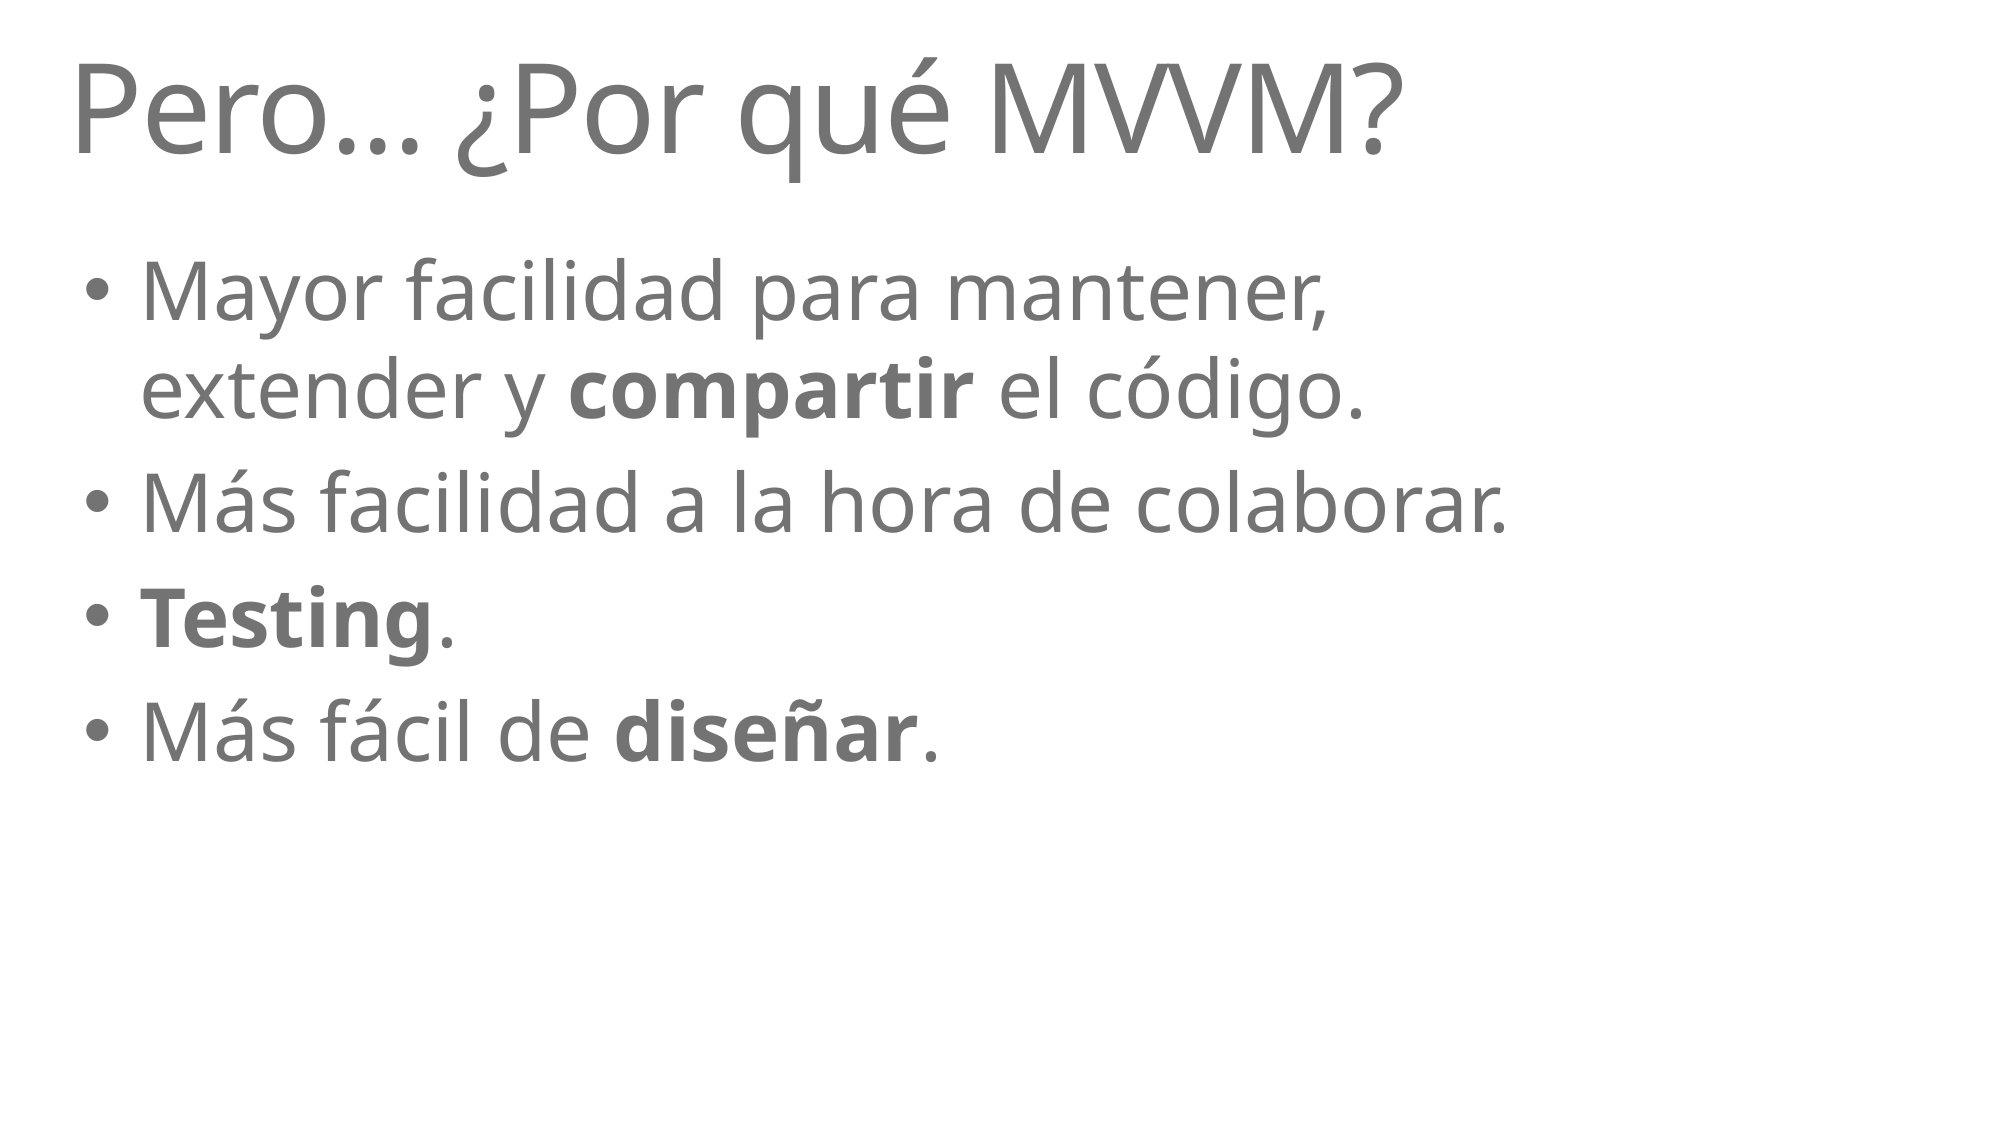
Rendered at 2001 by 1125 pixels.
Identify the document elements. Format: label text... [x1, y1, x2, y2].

text_box Pero... ¿Por qué MVVM? [44, 47, 1957, 196]
text_box Mayor facilidad para mantener, extender y compartir el código. Más facilidad a la hora de colaborar. Testing. Más fácil de diseñar. [68, 231, 1638, 1004]
